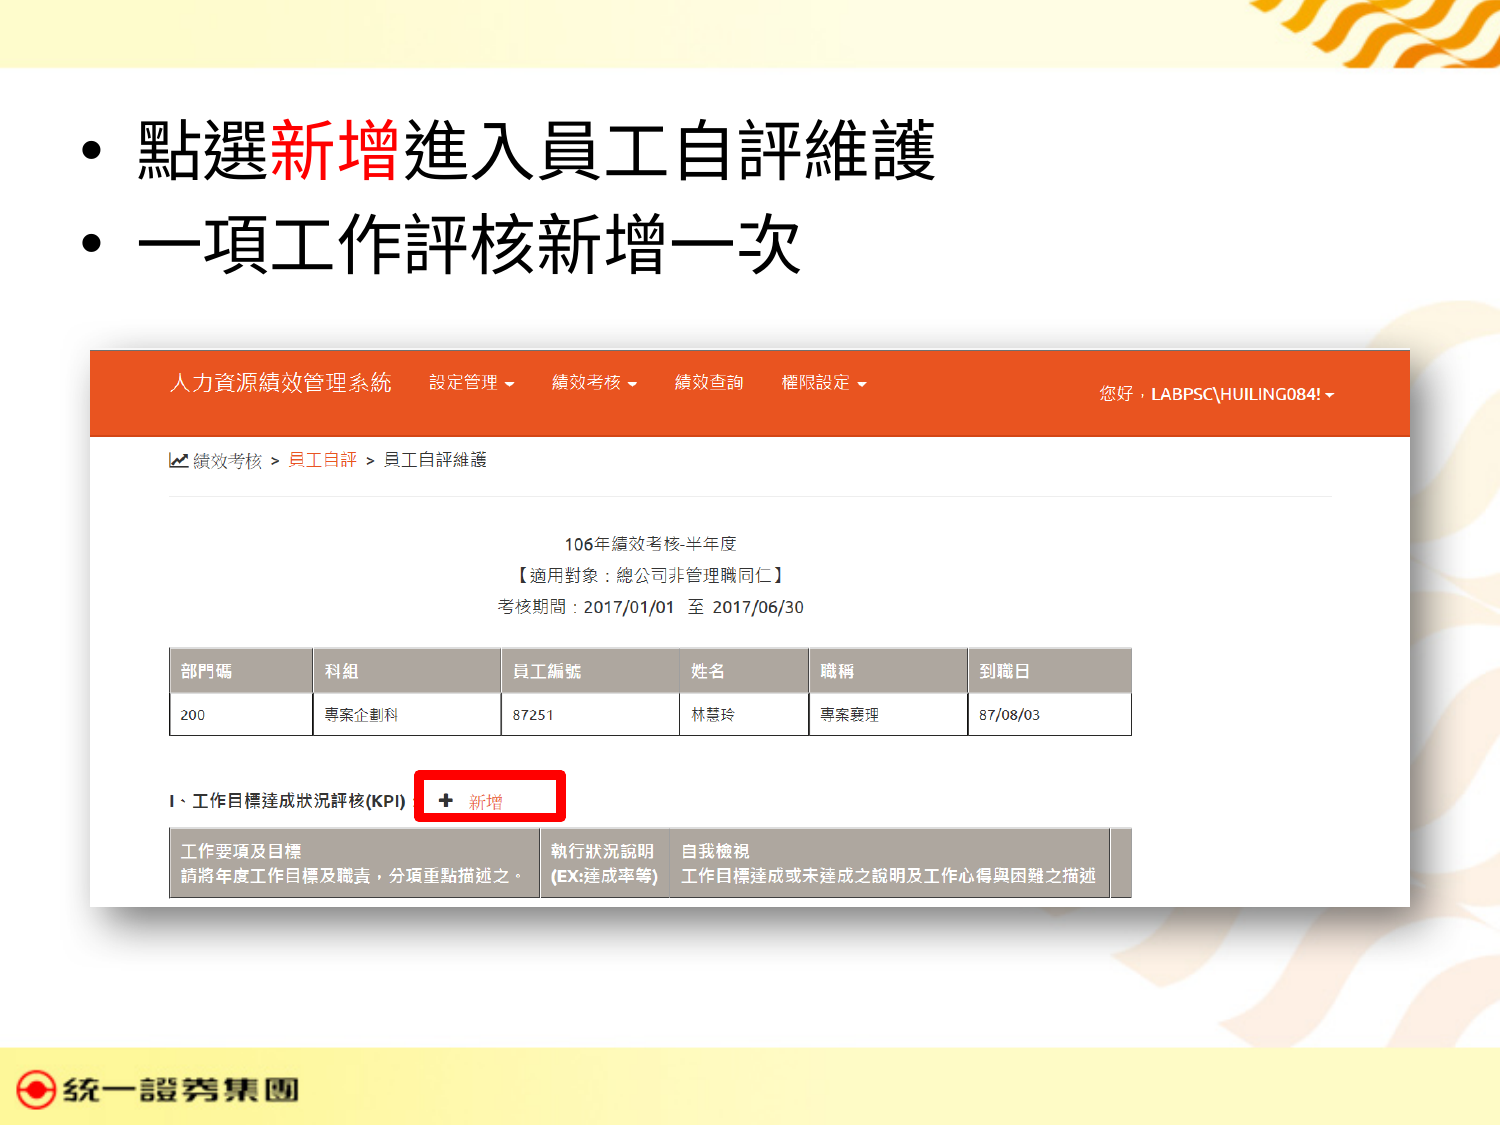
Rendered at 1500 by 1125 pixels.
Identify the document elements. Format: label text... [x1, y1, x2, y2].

picture [0, 0, 1500, 1125]
text_box 點選新增進入員工自評維護 一項工作評核新增一次 [64, 101, 1415, 331]
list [83, 348, 1413, 908]
